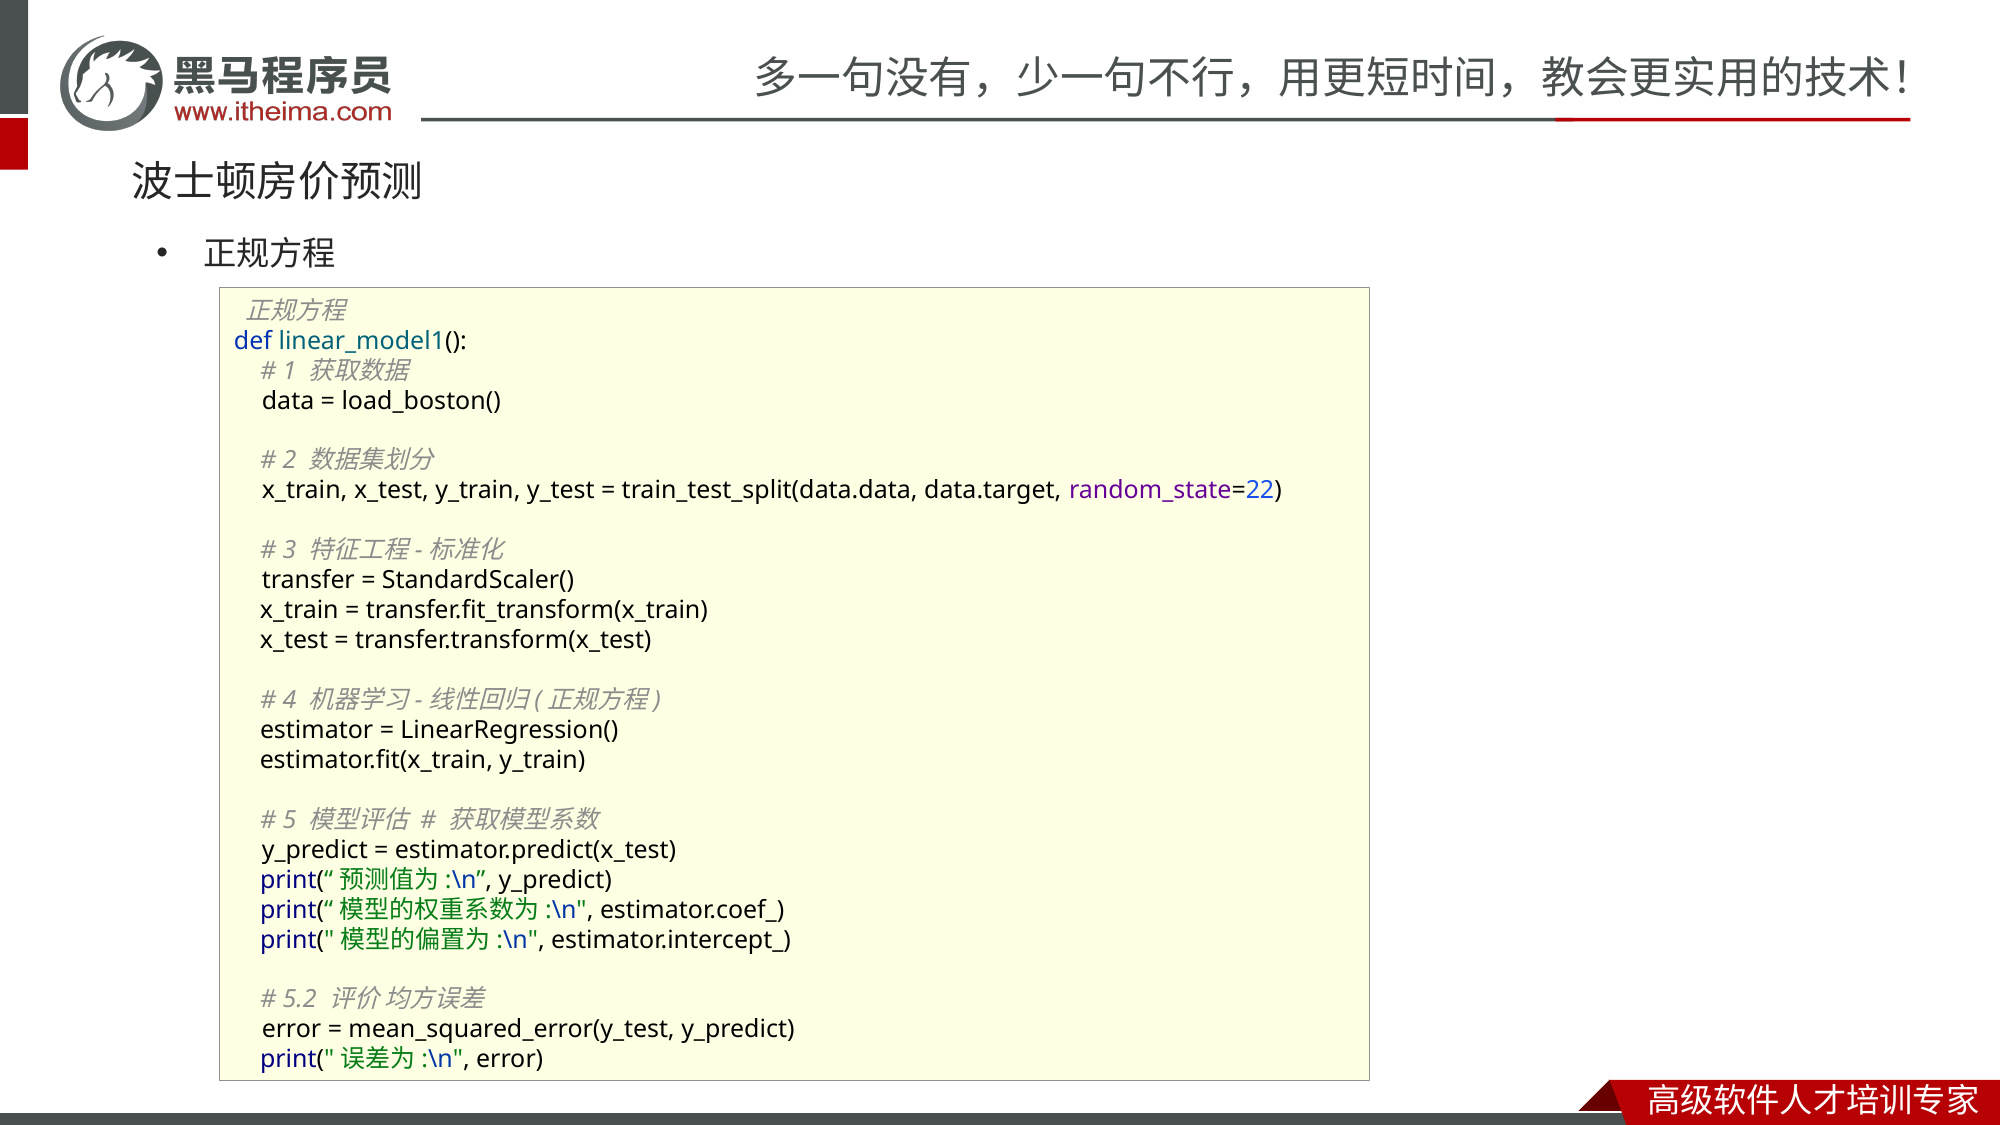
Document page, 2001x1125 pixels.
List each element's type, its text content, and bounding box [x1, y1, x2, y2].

text_box 正规方程 [141, 204, 618, 287]
title 波士顿房价预测 [116, 137, 1489, 223]
picture [14, 0, 453, 179]
text_box 正规方程 def linear_model1(): # 1 获取数据 data = load_boston() # 2 数据集划分 x_train, x_test, y_train, y_test = train_test_split(data.data, data.target, random_state=22) # 3 特征工程-标准化 transfer = StandardScaler() x_train = transfer.fit_transform(x_train) x_test = transfer.transform(x_test) # 4 机器学习-线性回归(正规方程) estimator = LinearRegression() estimator.fit(x_train, y_train) # 5 模型评估 # 获取模型系数 y_predict = estimator.predict(x_test) print(“预测值为:\n”, y_predict) print(“模型的权重系数为:\n", estimator.coef_) print("模型的偏置为:\n", estimator.intercept_) # 5.2 评价 均方误差 error = mean_squared_error(y_test, y_predict) print("误差为:\n", error) [219, 286, 1369, 1081]
